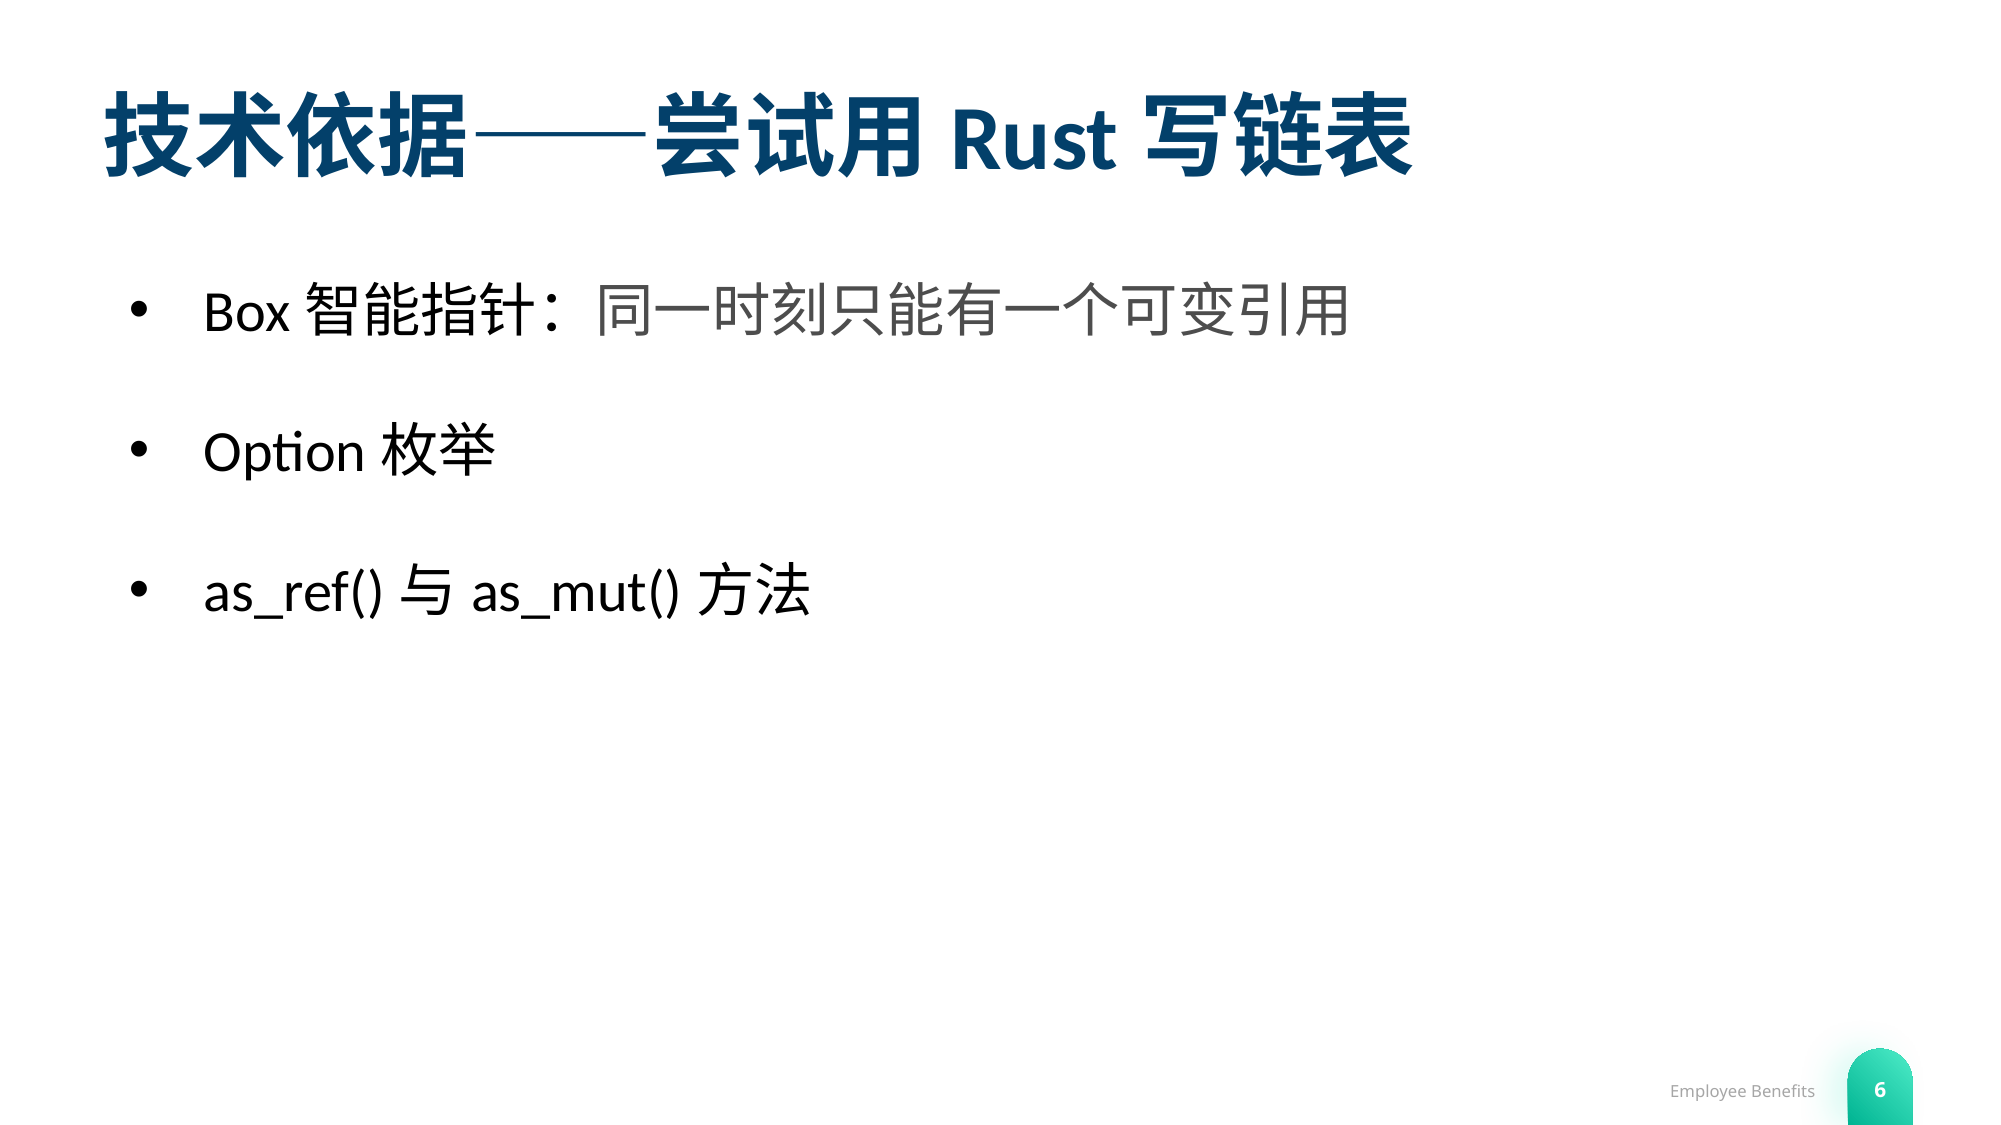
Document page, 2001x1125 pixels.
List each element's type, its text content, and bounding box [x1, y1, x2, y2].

text_box Box智能指针：同一时刻只能有一个可变引用 Option枚举 as_ref()与as_mut()方法 [114, 265, 1763, 701]
title 技术依据——尝试用Rust写链表 [87, 66, 1913, 213]
